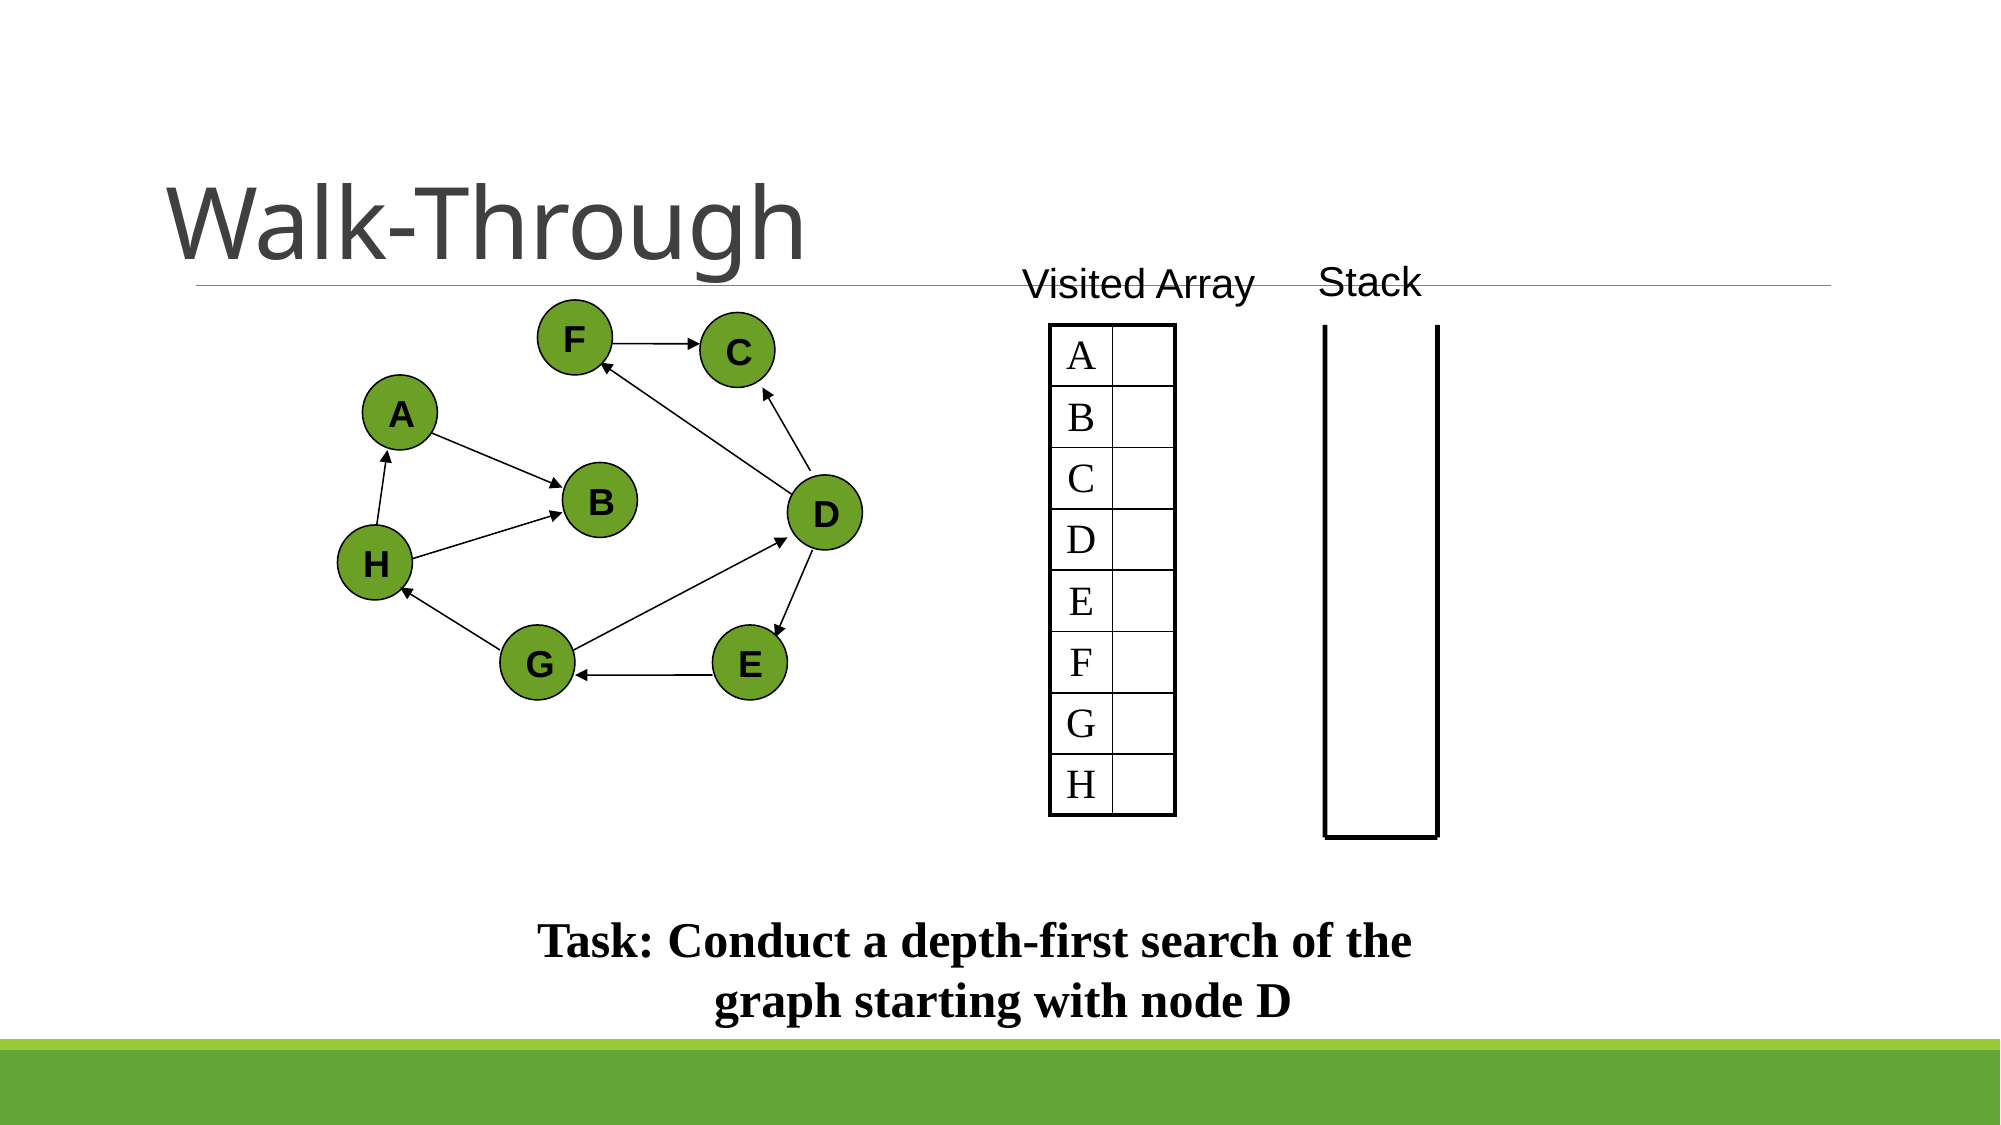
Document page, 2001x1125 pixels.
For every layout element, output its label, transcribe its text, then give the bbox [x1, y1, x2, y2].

table_cell [1113, 571, 1173, 631]
text_box [573, 537, 788, 650]
table_cell [1113, 448, 1173, 508]
title Walk-Through [150, 99, 1850, 288]
text_box [413, 510, 563, 559]
table_header A [1052, 327, 1112, 385]
text_box H [337, 524, 413, 600]
text_box C [699, 312, 775, 388]
table_cell G [1052, 694, 1112, 753]
text_box [574, 668, 713, 682]
table_cell F [1052, 632, 1112, 692]
table_cell D [1052, 510, 1112, 569]
text_box [612, 337, 700, 350]
table_cell H [1052, 755, 1112, 813]
text_box [762, 387, 811, 471]
text_box [432, 432, 563, 489]
text_box Visited Array [1007, 249, 1282, 315]
table_cell [1113, 510, 1173, 569]
table_cell [1113, 387, 1173, 447]
table_cell [1113, 632, 1173, 692]
text_box Task: Conduct a depth-first search of the graph starting with node D [500, 899, 1450, 1035]
text_box [601, 363, 792, 494]
table_header [1113, 327, 1173, 385]
text_box E [712, 624, 788, 700]
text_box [1324, 324, 1438, 838]
text_box B [562, 462, 638, 538]
text_box [337, 403, 425, 488]
table_cell C [1052, 448, 1112, 508]
text_box F [537, 299, 613, 375]
text_box Stack [1302, 247, 1470, 313]
table_cell [1113, 755, 1173, 813]
text_box G [499, 624, 575, 700]
text_box [399, 587, 501, 651]
table_cell E [1052, 571, 1112, 631]
text_box D [787, 474, 863, 550]
text_box [774, 549, 813, 636]
text_box A [362, 374, 438, 450]
table_cell B [1052, 387, 1112, 447]
table_cell [1113, 694, 1173, 753]
